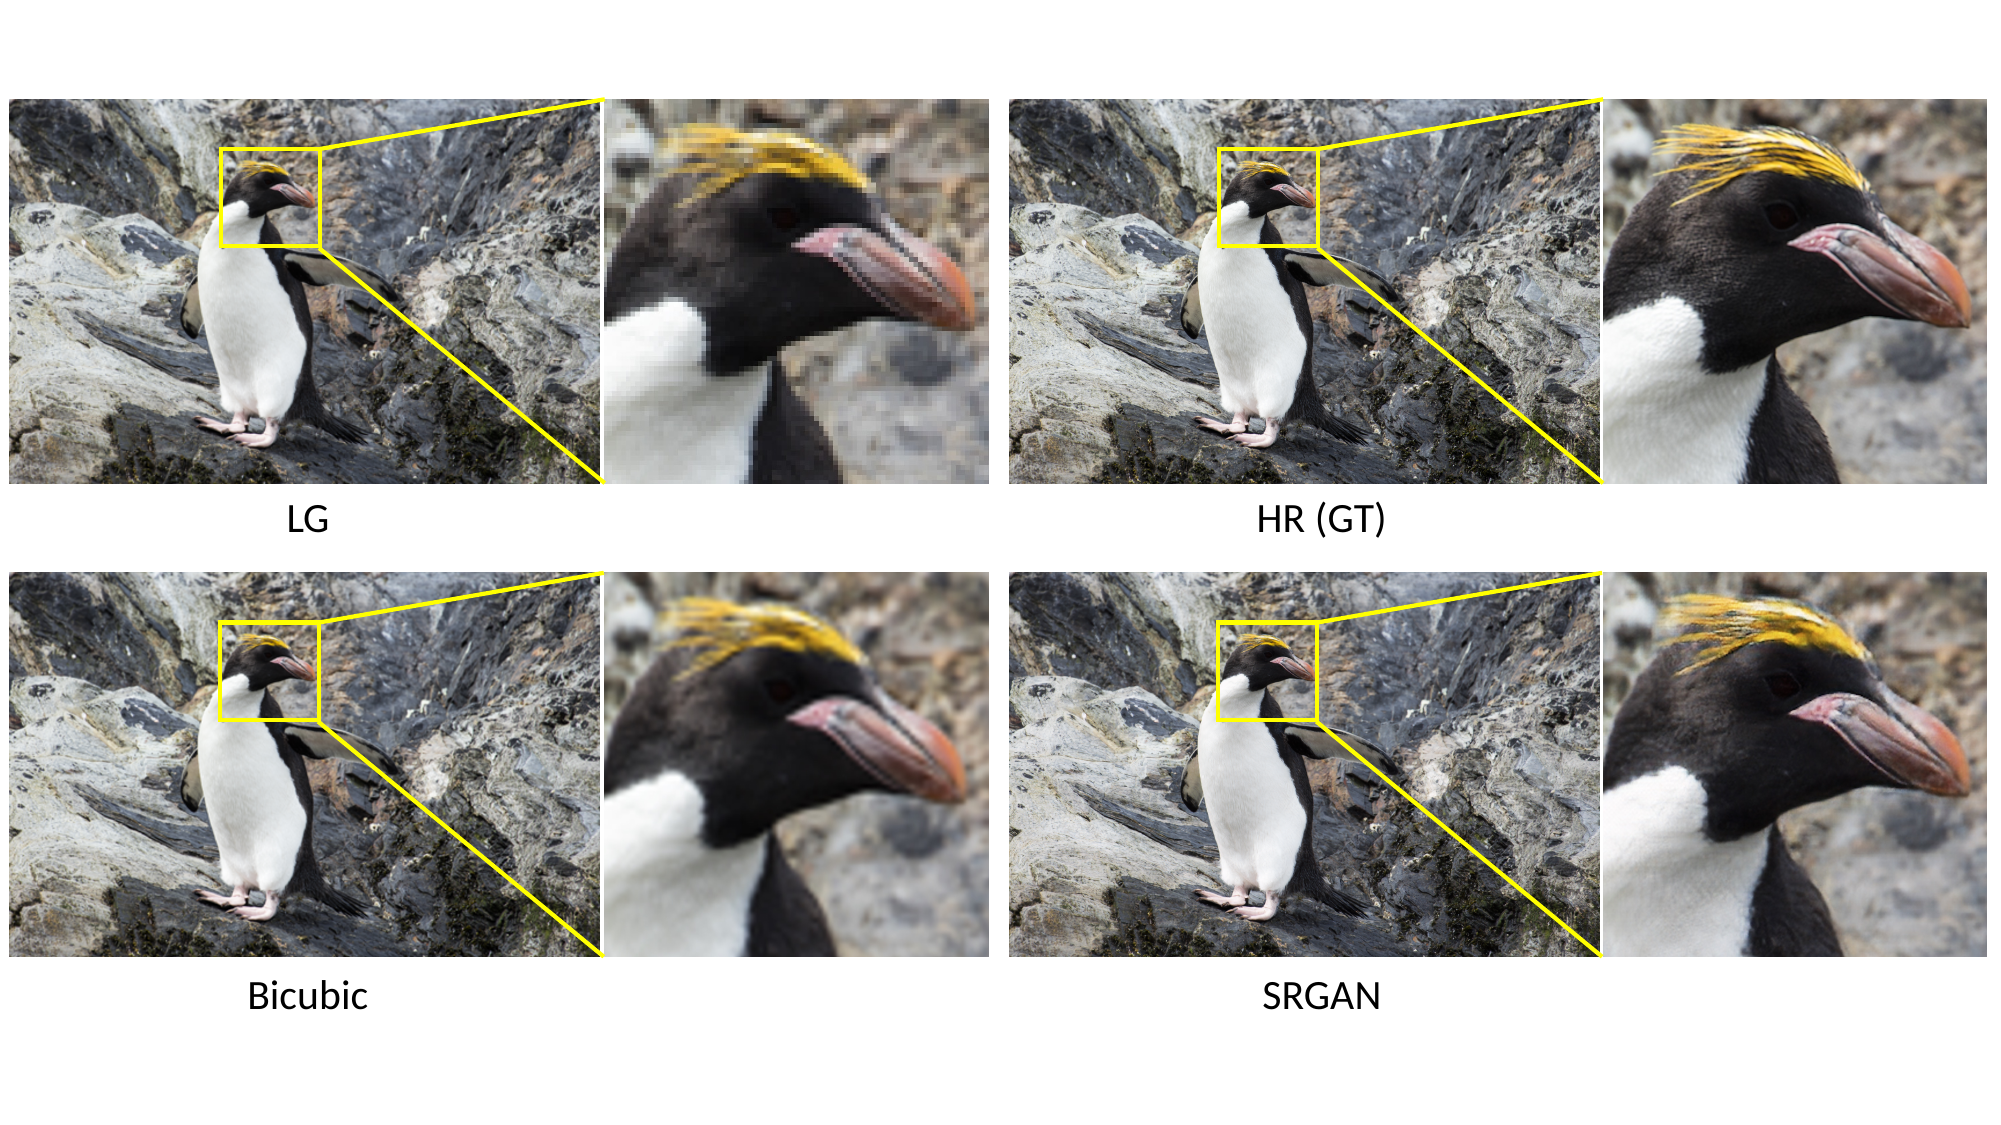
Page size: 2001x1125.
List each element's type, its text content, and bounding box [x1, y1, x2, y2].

text_box Bicubic [232, 960, 384, 1025]
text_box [318, 721, 604, 957]
picture [1008, 99, 1600, 484]
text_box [319, 572, 604, 623]
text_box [1318, 99, 1604, 149]
text_box HR (GT) [1241, 484, 1402, 548]
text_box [1316, 721, 1603, 957]
picture [604, 99, 989, 484]
picture [1008, 572, 1600, 957]
picture [9, 99, 600, 484]
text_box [1317, 248, 1604, 484]
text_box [1317, 572, 1603, 623]
text_box SRGAN [1247, 960, 1397, 1025]
text_box LG [271, 484, 345, 548]
picture [1603, 99, 1987, 484]
picture [9, 572, 600, 957]
picture [604, 572, 989, 957]
picture [1603, 572, 1987, 957]
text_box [319, 99, 605, 149]
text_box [318, 248, 605, 484]
